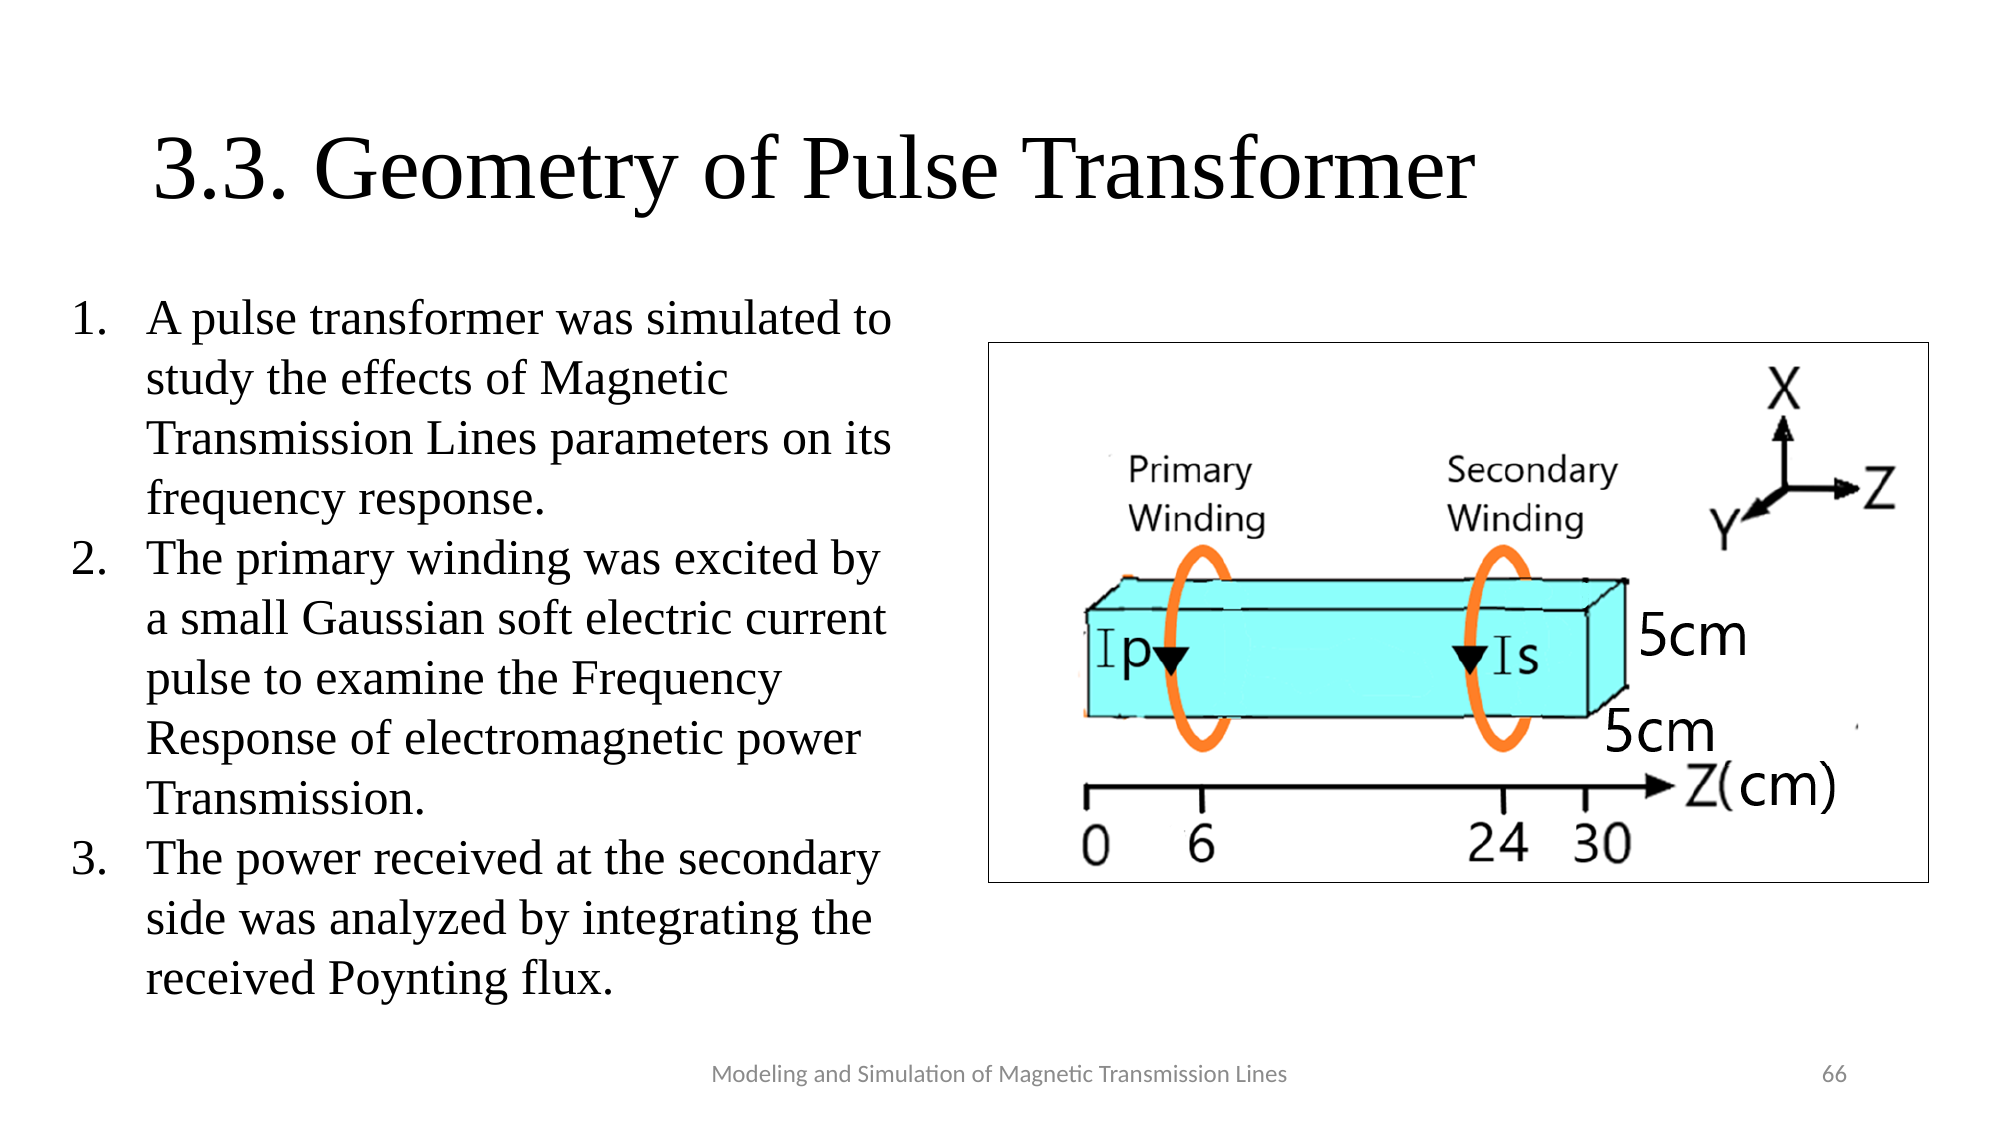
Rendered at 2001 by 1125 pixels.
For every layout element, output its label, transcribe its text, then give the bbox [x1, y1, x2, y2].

text_box A pulse transformer was simulated to study the effects of Magnetic Transmission Lines parameters on its frequency response. The primary winding was excited by a small Gaussian soft electric current pulse to examine the Frequency Response of electromagnetic power Transmission. The power received at the secondary side was analyzed by integrating the received Poynting flux. [56, 277, 918, 1012]
title 3.3. Geometry of Pulse Transformer [137, 59, 1863, 278]
slide_number 66 [1412, 1042, 1863, 1103]
picture [988, 342, 1929, 883]
footer Modeling and Simulation of Magnetic Transmission Lines [662, 1042, 1338, 1103]
